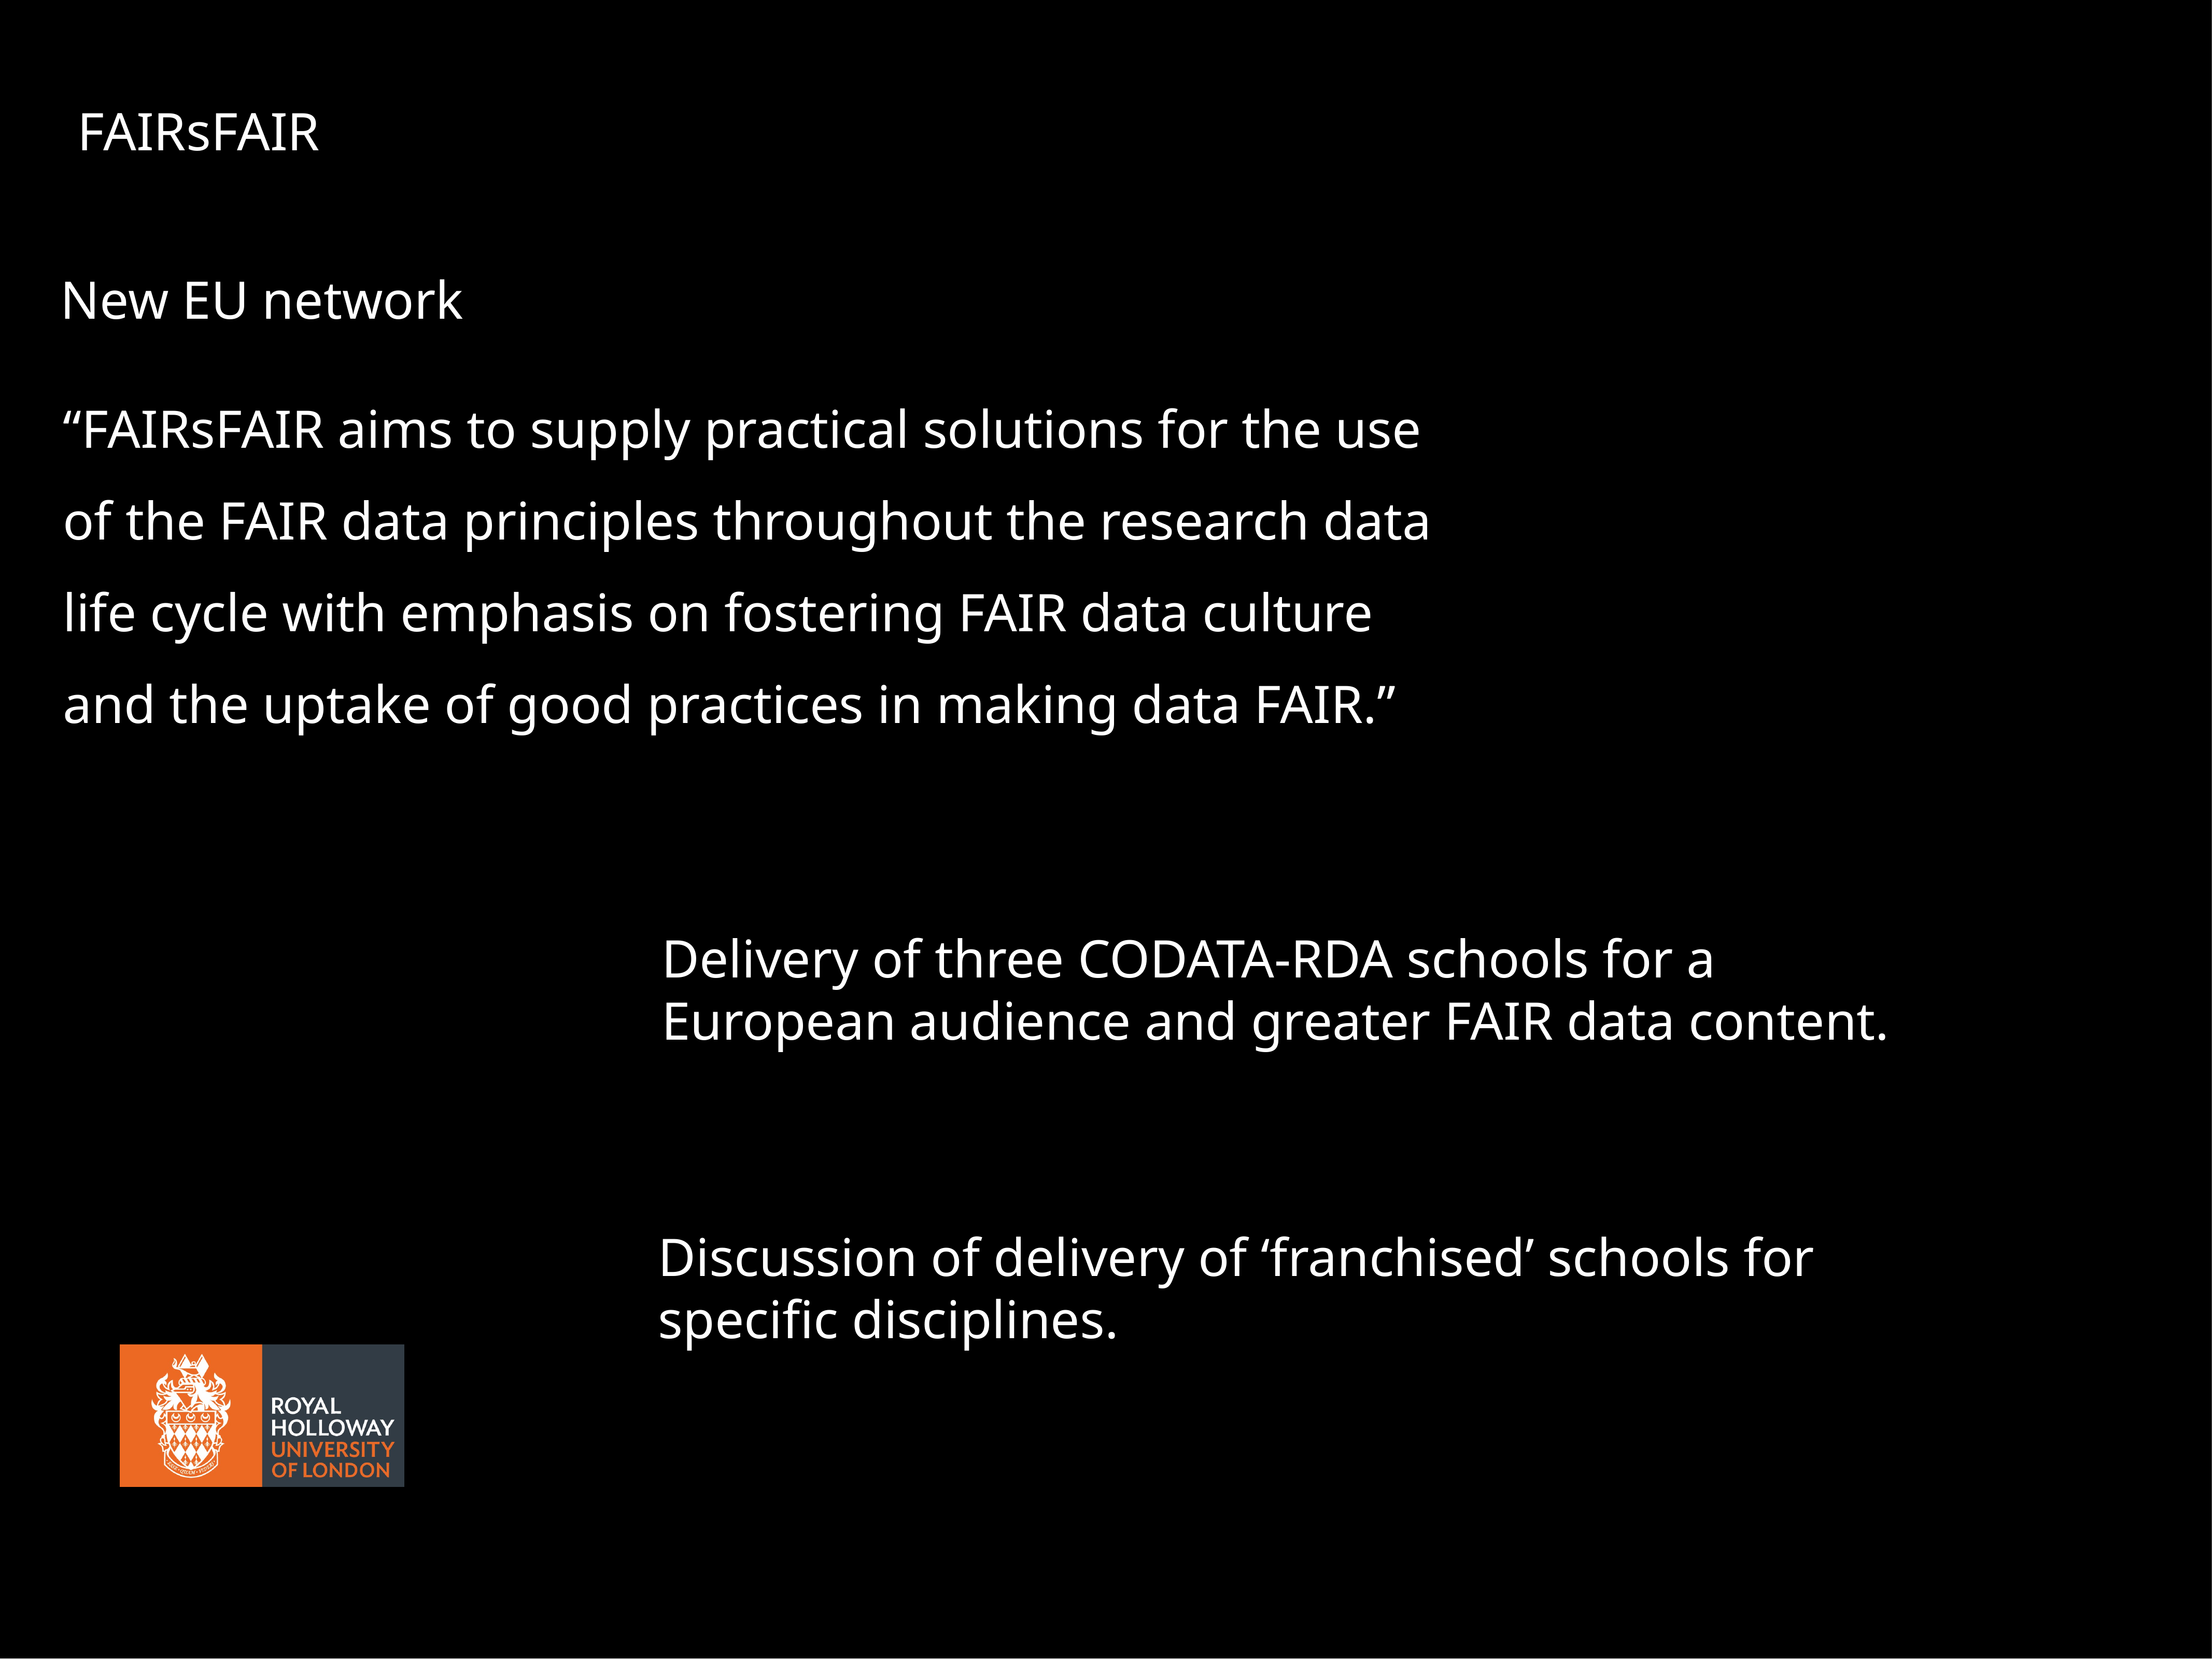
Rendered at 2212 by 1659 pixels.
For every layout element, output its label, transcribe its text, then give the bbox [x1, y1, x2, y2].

text_box “FAIRsFAIR aims to supply practical solutions for the use of the FAIR data principles throughout the research data life cycle with emphasis on fostering FAIR data culture and the uptake of good practices in making data FAIR.” [54, 358, 1451, 834]
text_box Delivery of three CODATA-RDA schools for a European audience and greater FAIR data content. [653, 917, 1925, 1059]
text_box New EU network [52, 259, 472, 338]
text_box Discussion of delivery of ‘franchised’ schools for specific disciplines. [650, 1215, 1838, 1357]
picture [120, 1344, 404, 1487]
text_box FAIRsFAIR [68, 90, 329, 169]
